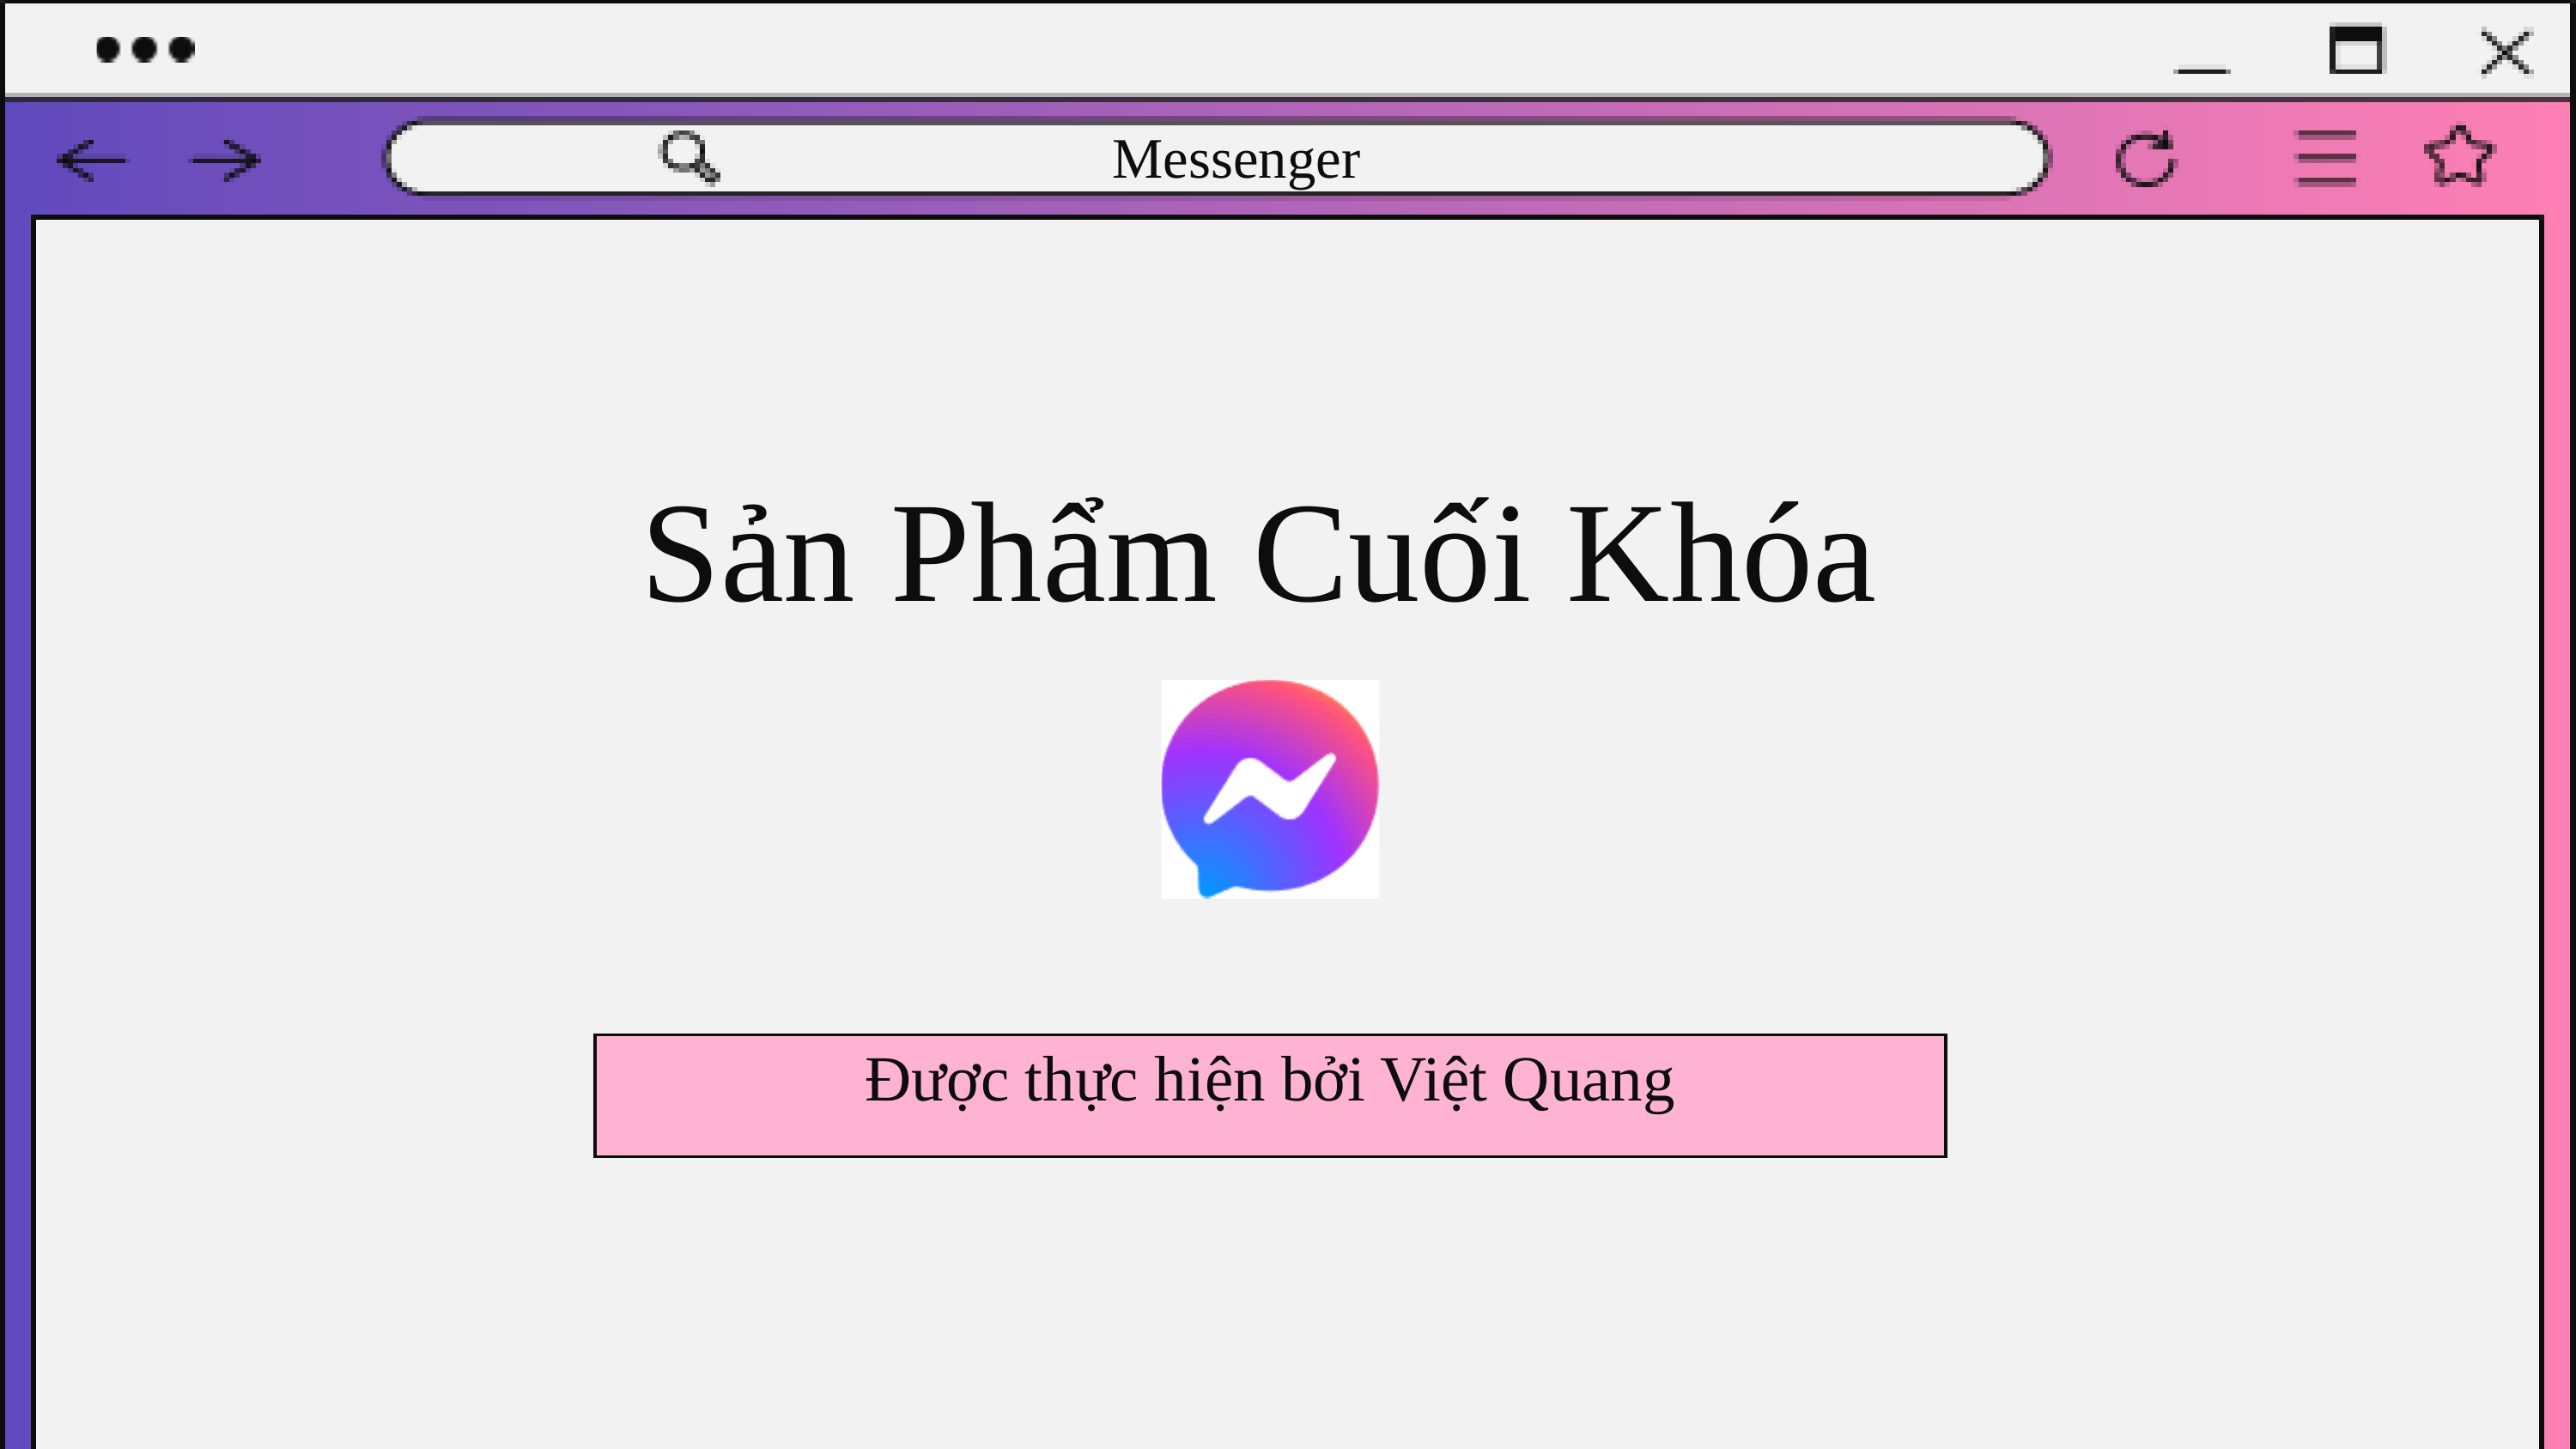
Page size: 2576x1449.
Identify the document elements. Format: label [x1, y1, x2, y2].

text_box [0, 0, 2576, 1449]
text_box [594, 1003, 1947, 1157]
